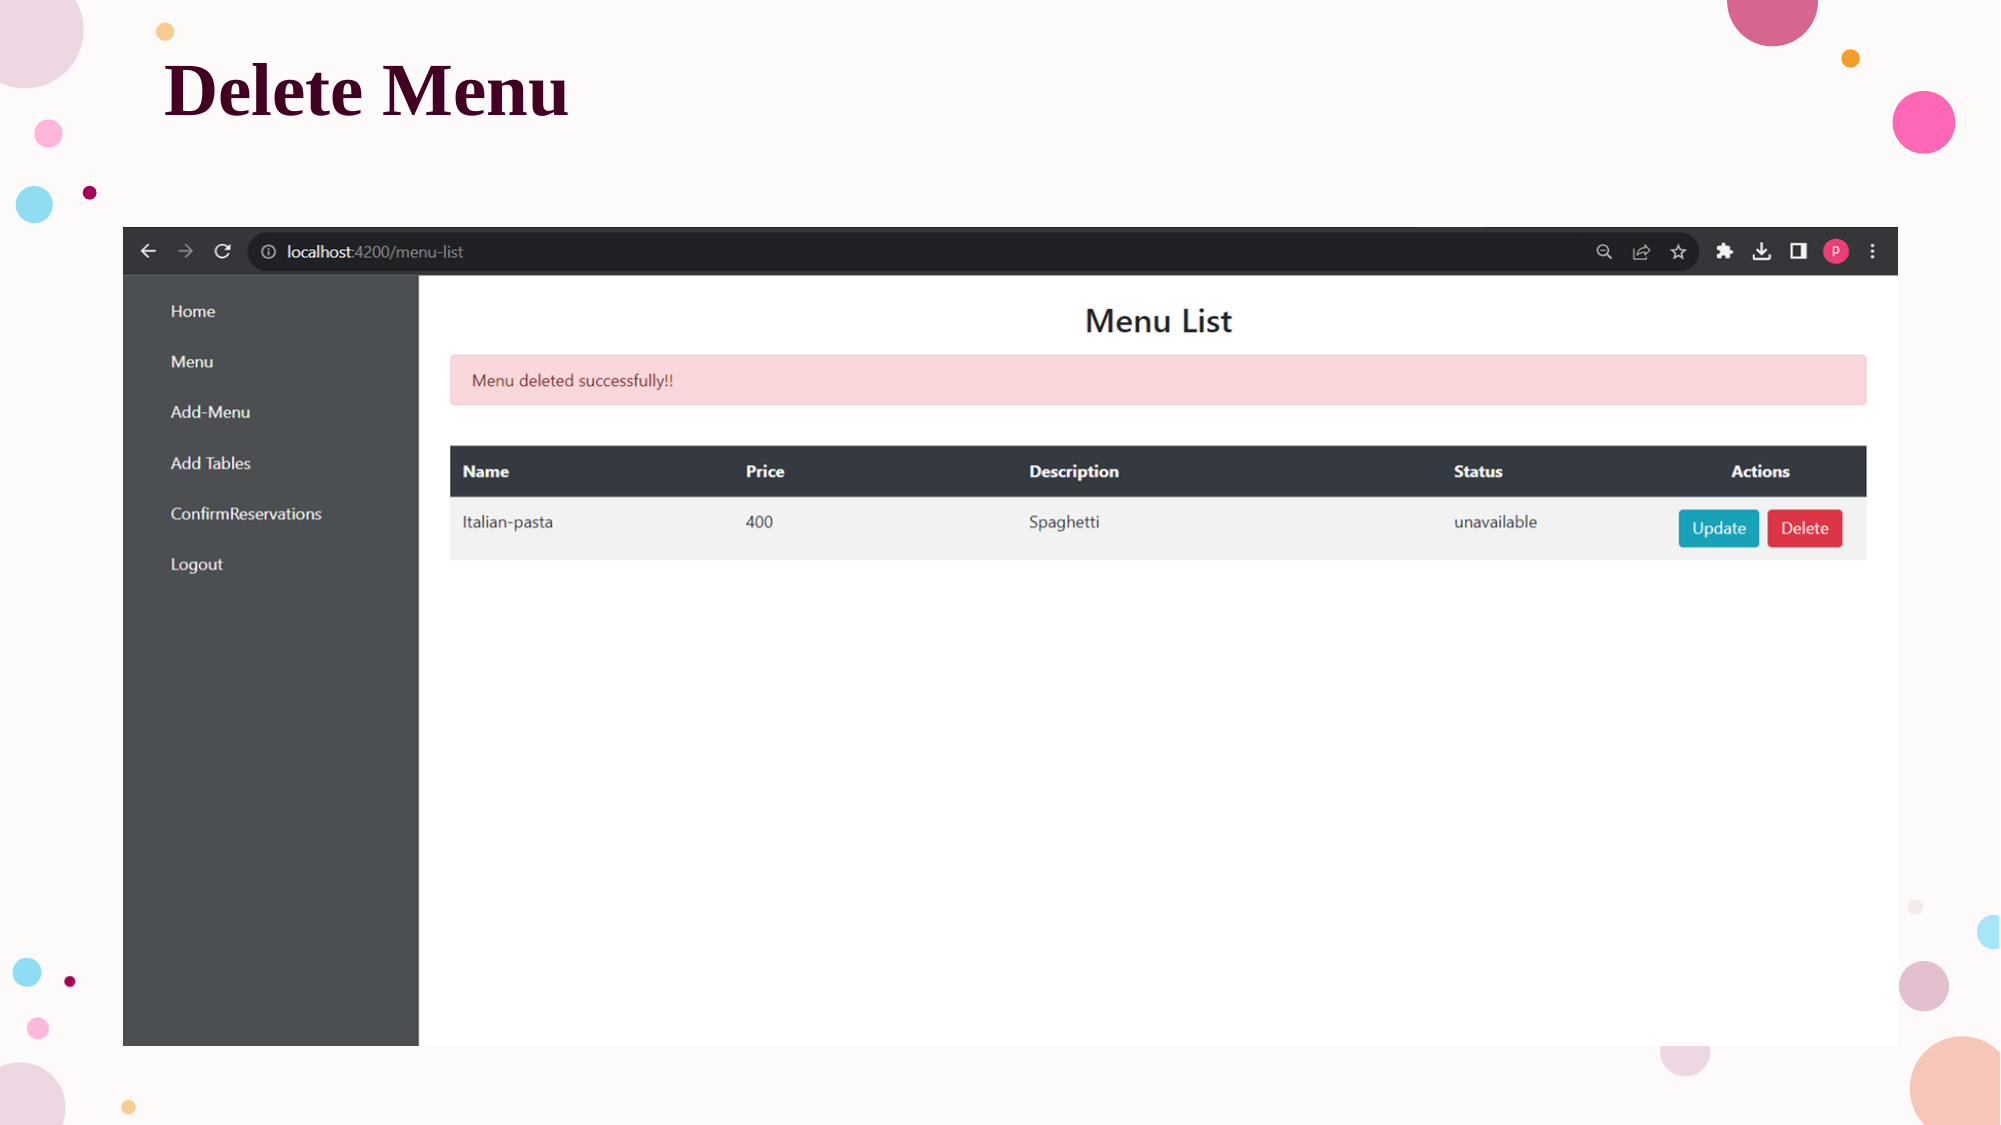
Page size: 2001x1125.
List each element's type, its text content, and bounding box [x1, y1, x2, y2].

title Delete Menu [149, 55, 870, 128]
picture [0, 227, 1898, 1125]
